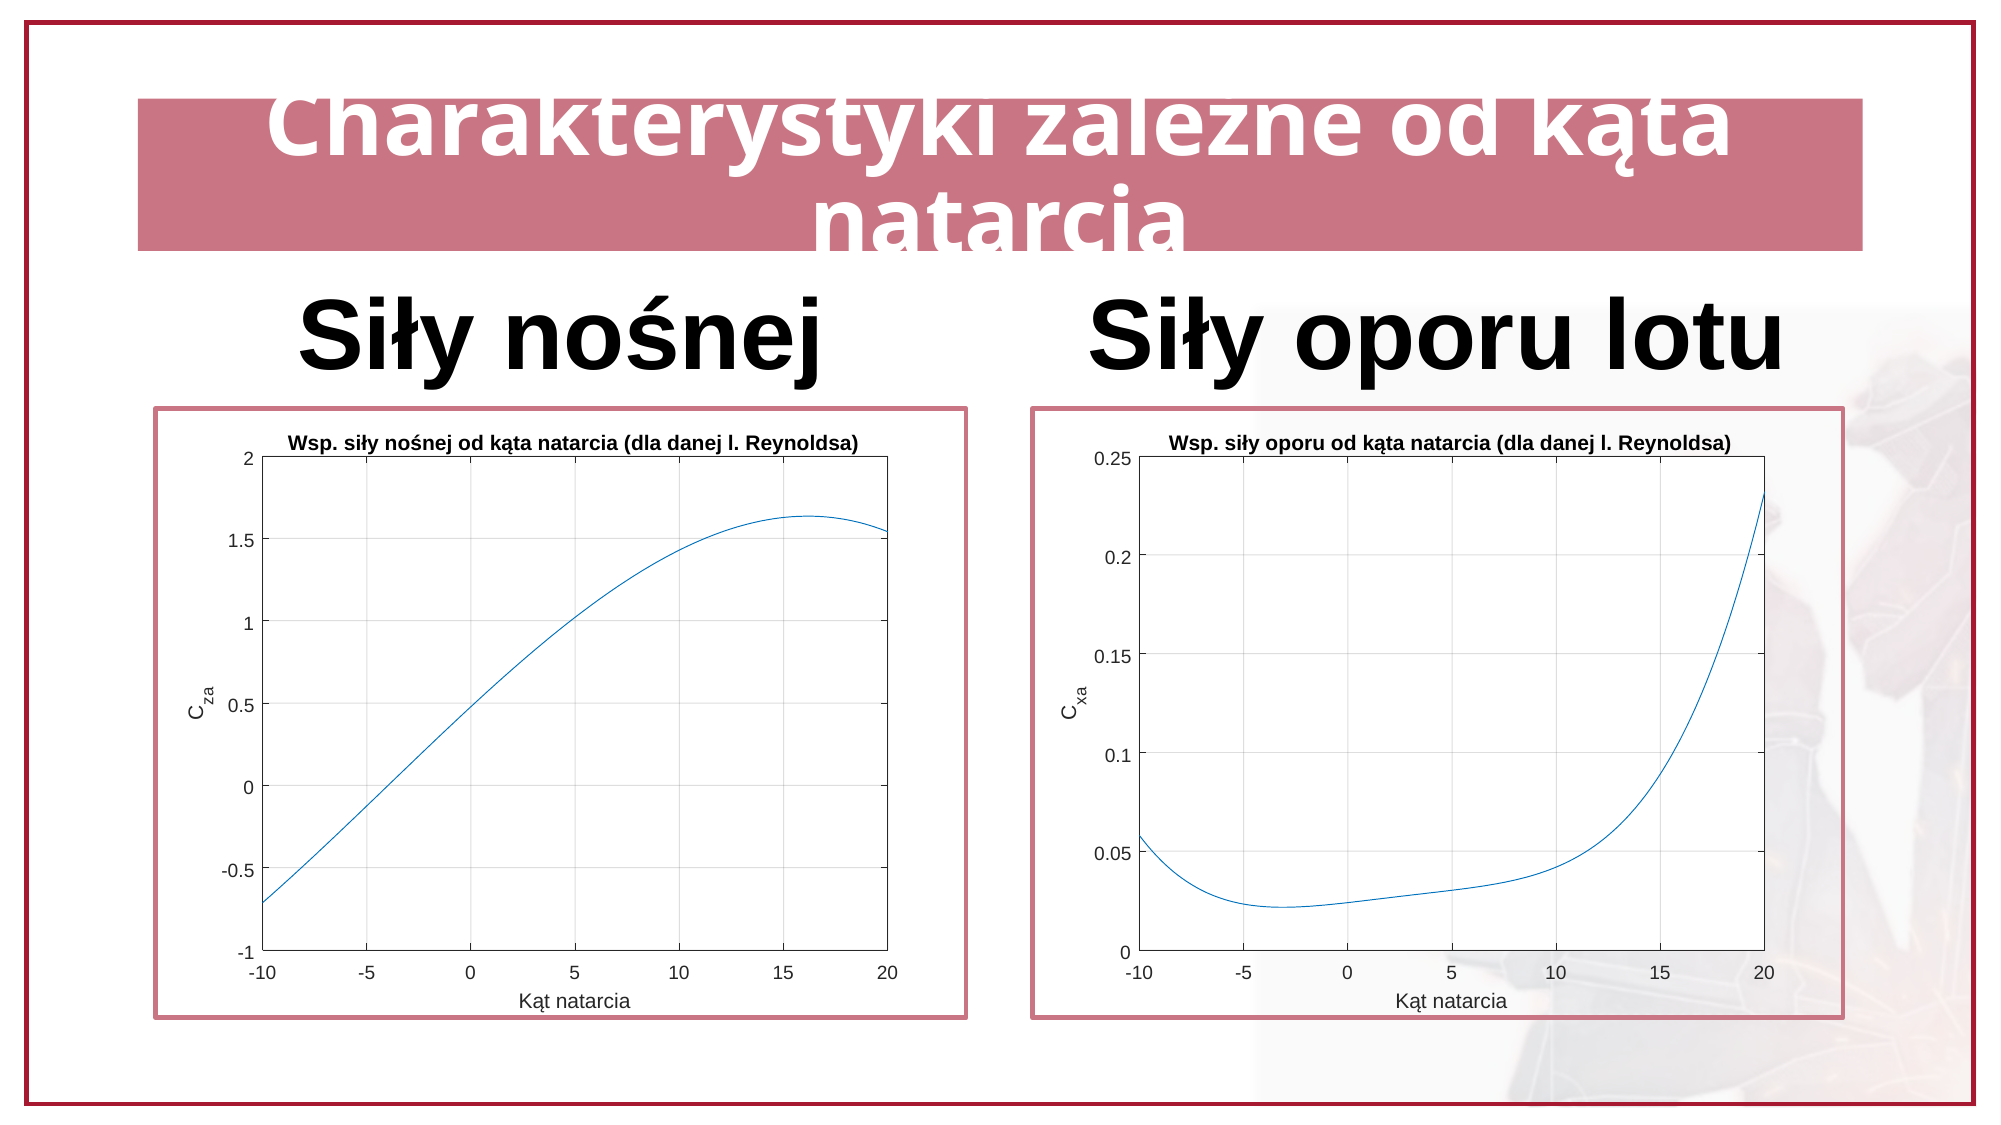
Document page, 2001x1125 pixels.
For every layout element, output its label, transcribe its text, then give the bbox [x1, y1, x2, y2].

list Siły nośnej [137, 263, 984, 399]
list Siły oporu lotu [1012, 263, 1863, 399]
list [1034, 410, 1842, 1016]
title Charakterystyki zależne od kąta natarcia [137, 98, 1863, 251]
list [157, 410, 965, 1016]
